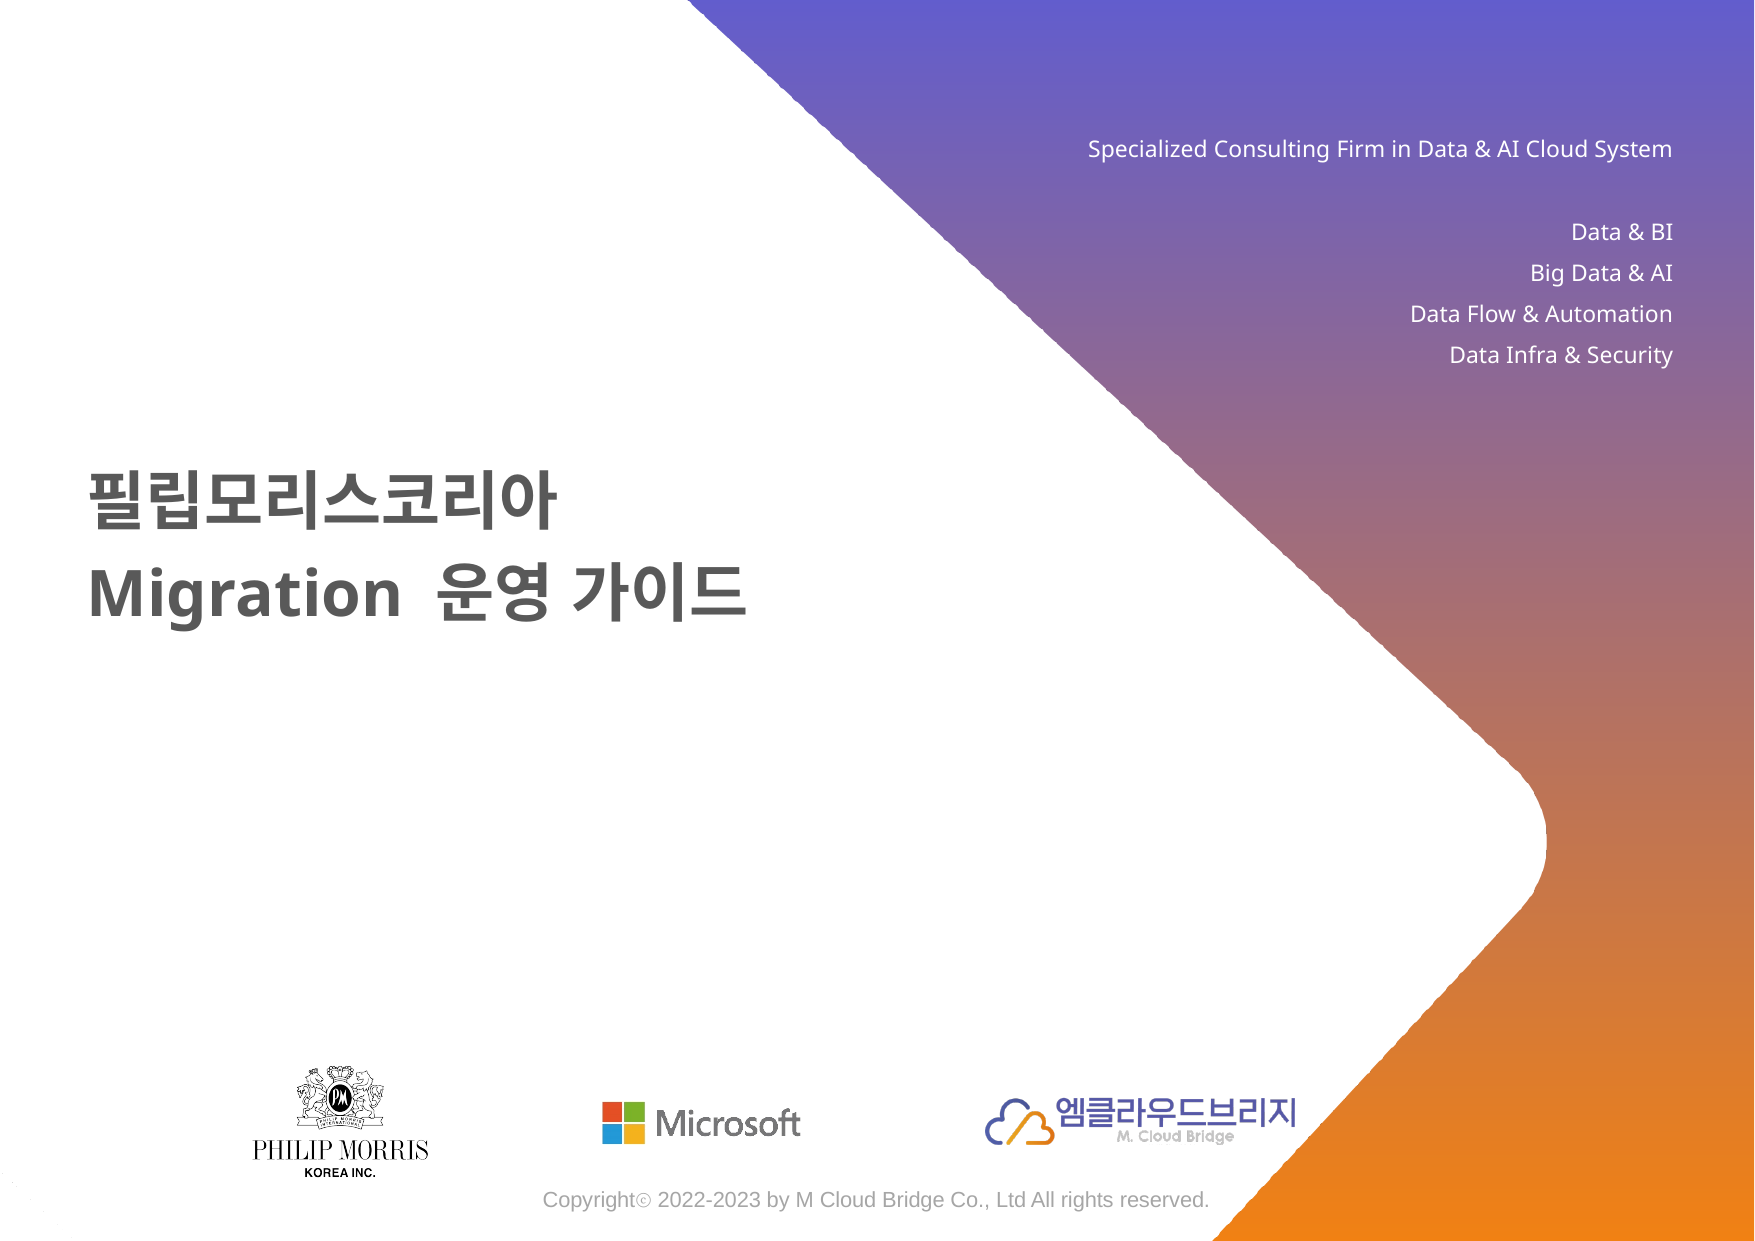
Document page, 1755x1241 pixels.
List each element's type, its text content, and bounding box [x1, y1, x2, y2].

picture [0, 0, 1547, 1241]
list 필립모리스코리아 Migration 운영 가이드 [71, 490, 900, 610]
